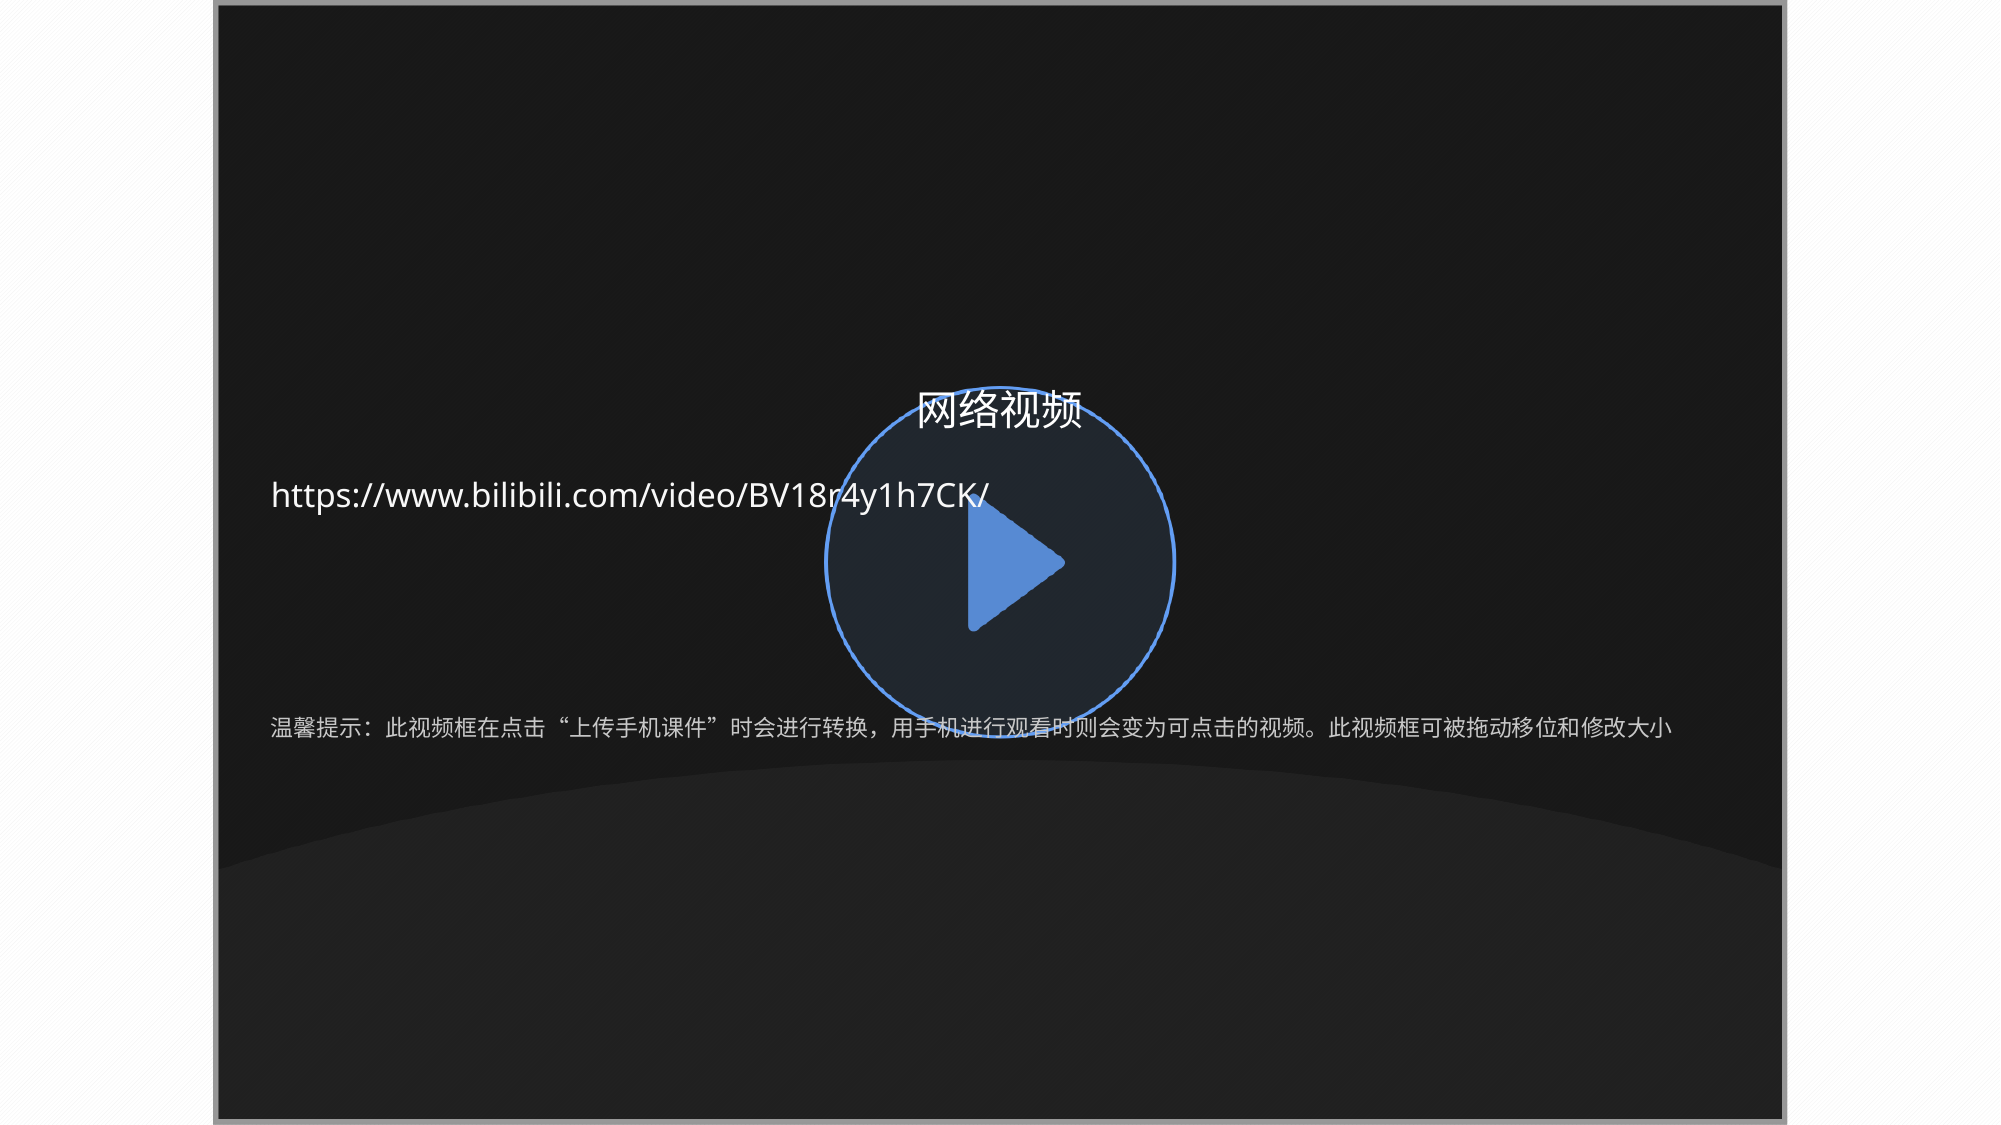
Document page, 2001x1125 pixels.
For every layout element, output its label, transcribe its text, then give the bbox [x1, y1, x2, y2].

text_box 网络视频 https://www.bilibili.com/video/BV18r4y1h7CK/ 温馨提示：此视频框在点击“上传手机课件”时会进行转换，用手机进行观看时则会变为可点击的视频。此视频框可被拖动移位和修改大小 [210, 0, 1789, 1125]
